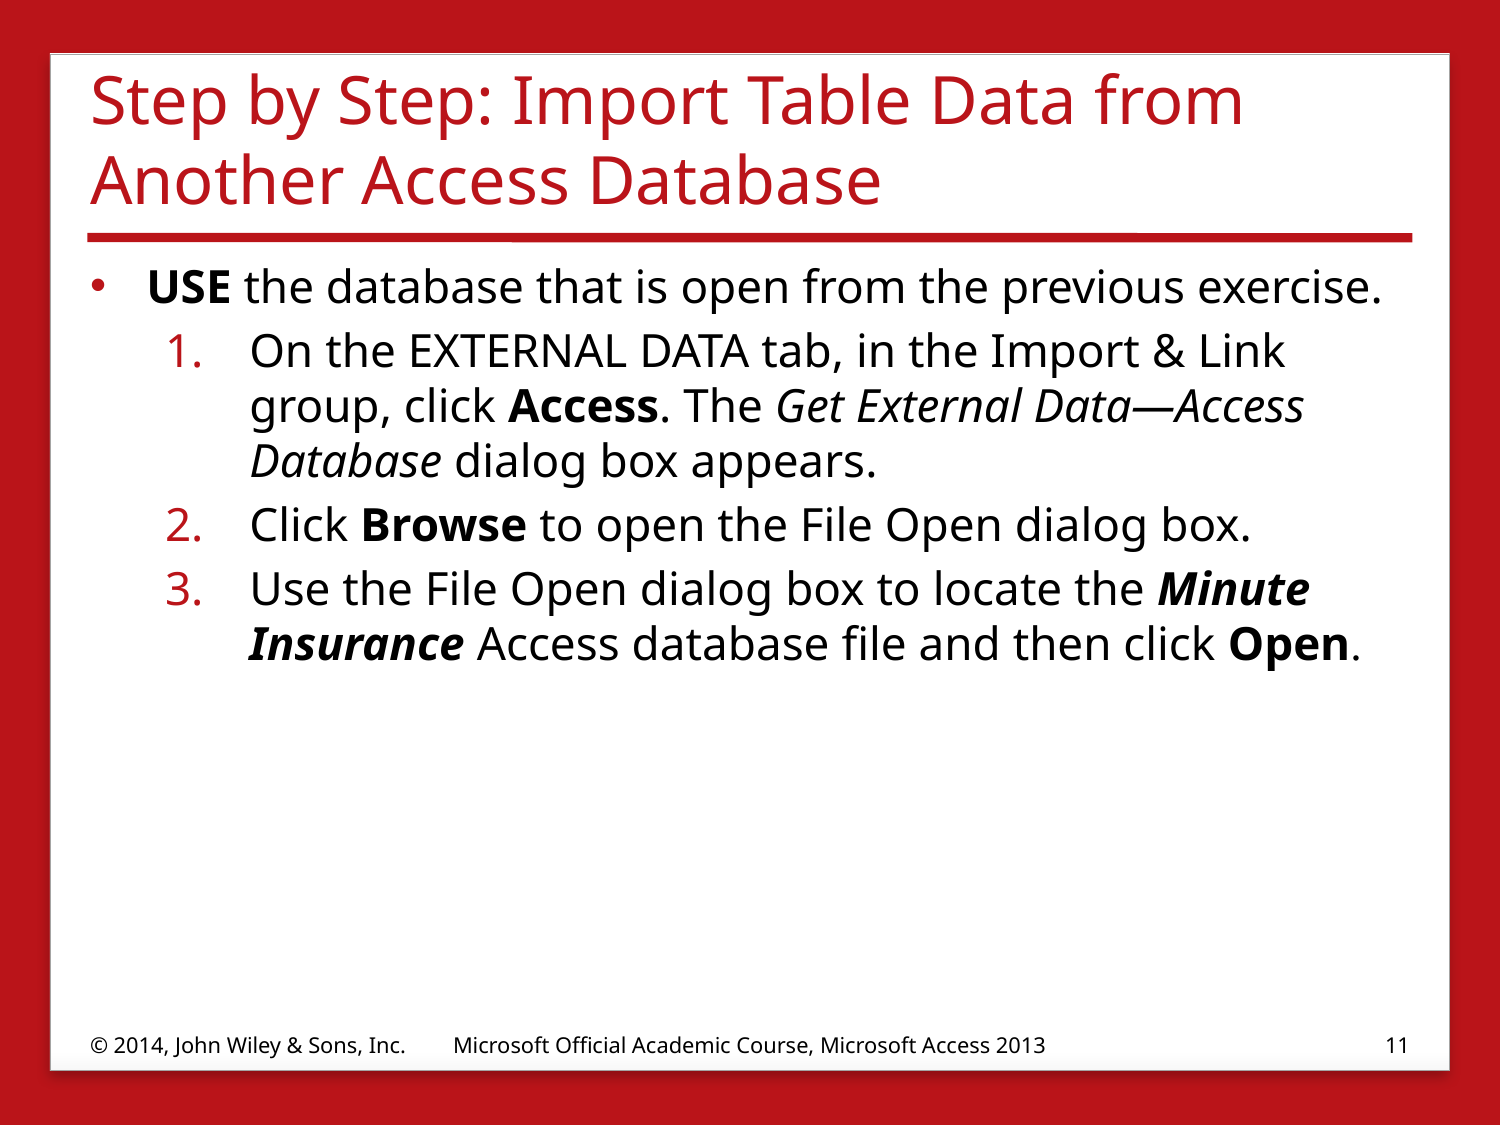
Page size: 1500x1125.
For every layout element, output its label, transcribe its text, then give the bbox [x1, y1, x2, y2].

footer Microsoft Official Academic Course, Microsoft Access 2013 [431, 1024, 1069, 1103]
slide_number © 2014, John Wiley & Sons, Inc. [74, 1024, 426, 1103]
list USE the database that is open from the previous exercise. On the EXTERNAL DATA tab, in the Import & Link group, click Access. The Get External Data—Access Database dialog box appears. Click Browse to open the File Open dialog box. Use the File Open dialog box to locate the Minute Insurance Access database file and then click Open. [75, 249, 1425, 1063]
title Step by Step: Import Table Data from Another Access Database [74, 74, 1426, 226]
slide_number 11 [1074, 1024, 1426, 1103]
